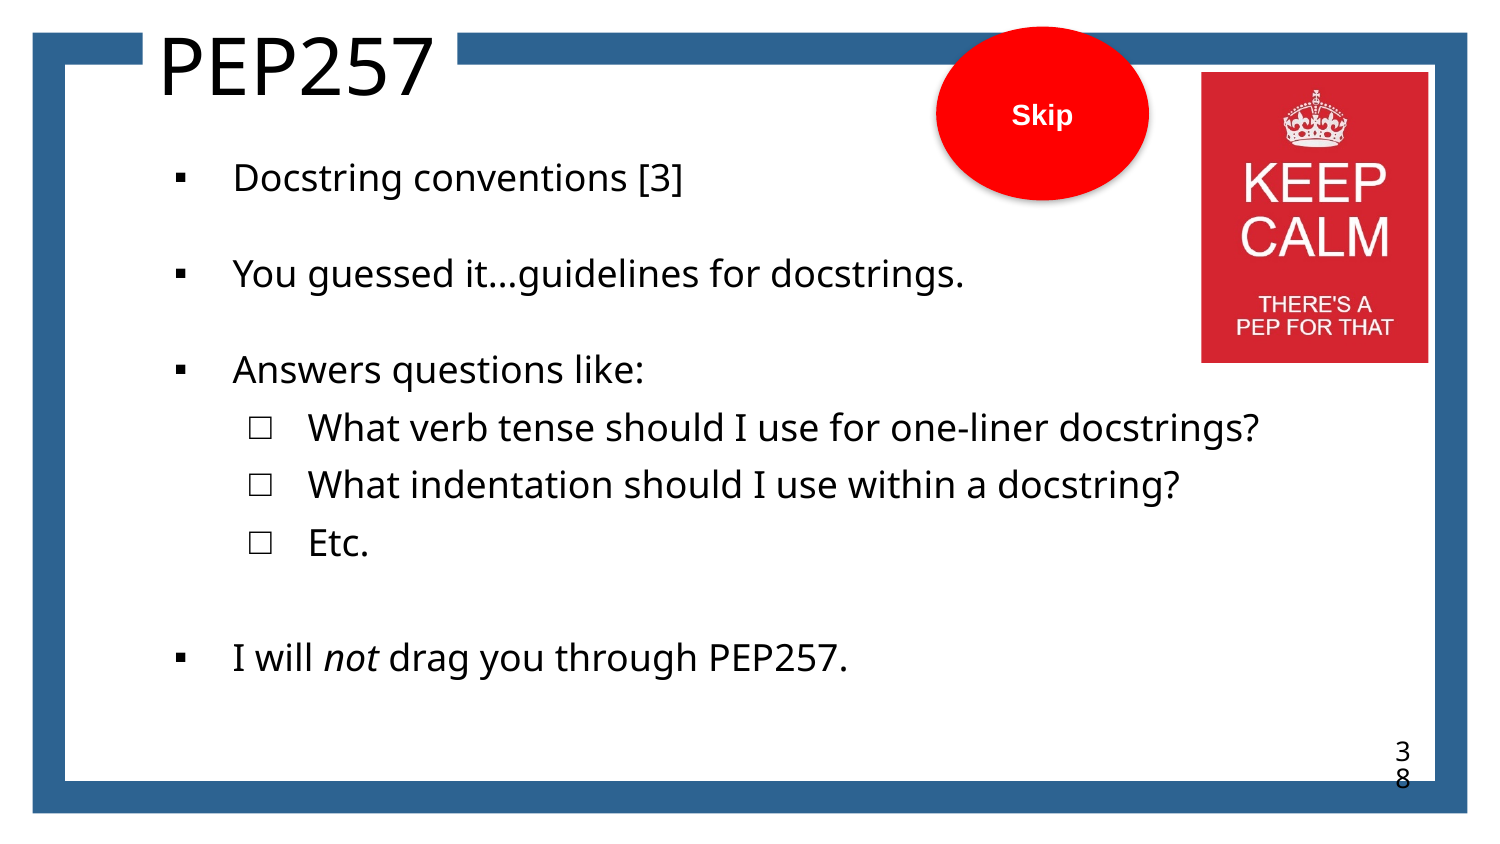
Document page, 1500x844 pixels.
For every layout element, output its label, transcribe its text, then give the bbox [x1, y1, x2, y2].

slide_number 38 [1379, 718, 1430, 788]
list Docstring conventions [3] You guessed it…guidelines for docstrings. Answers questions like: What verb tense should I use for one-liner docstrings? What indentation should I use within a docstring? Etc. I will not drag you through PEP257. [142, 138, 1358, 731]
title PEP257 [142, 0, 458, 138]
picture [1201, 72, 1429, 363]
text_box Skip [938, 28, 1147, 199]
